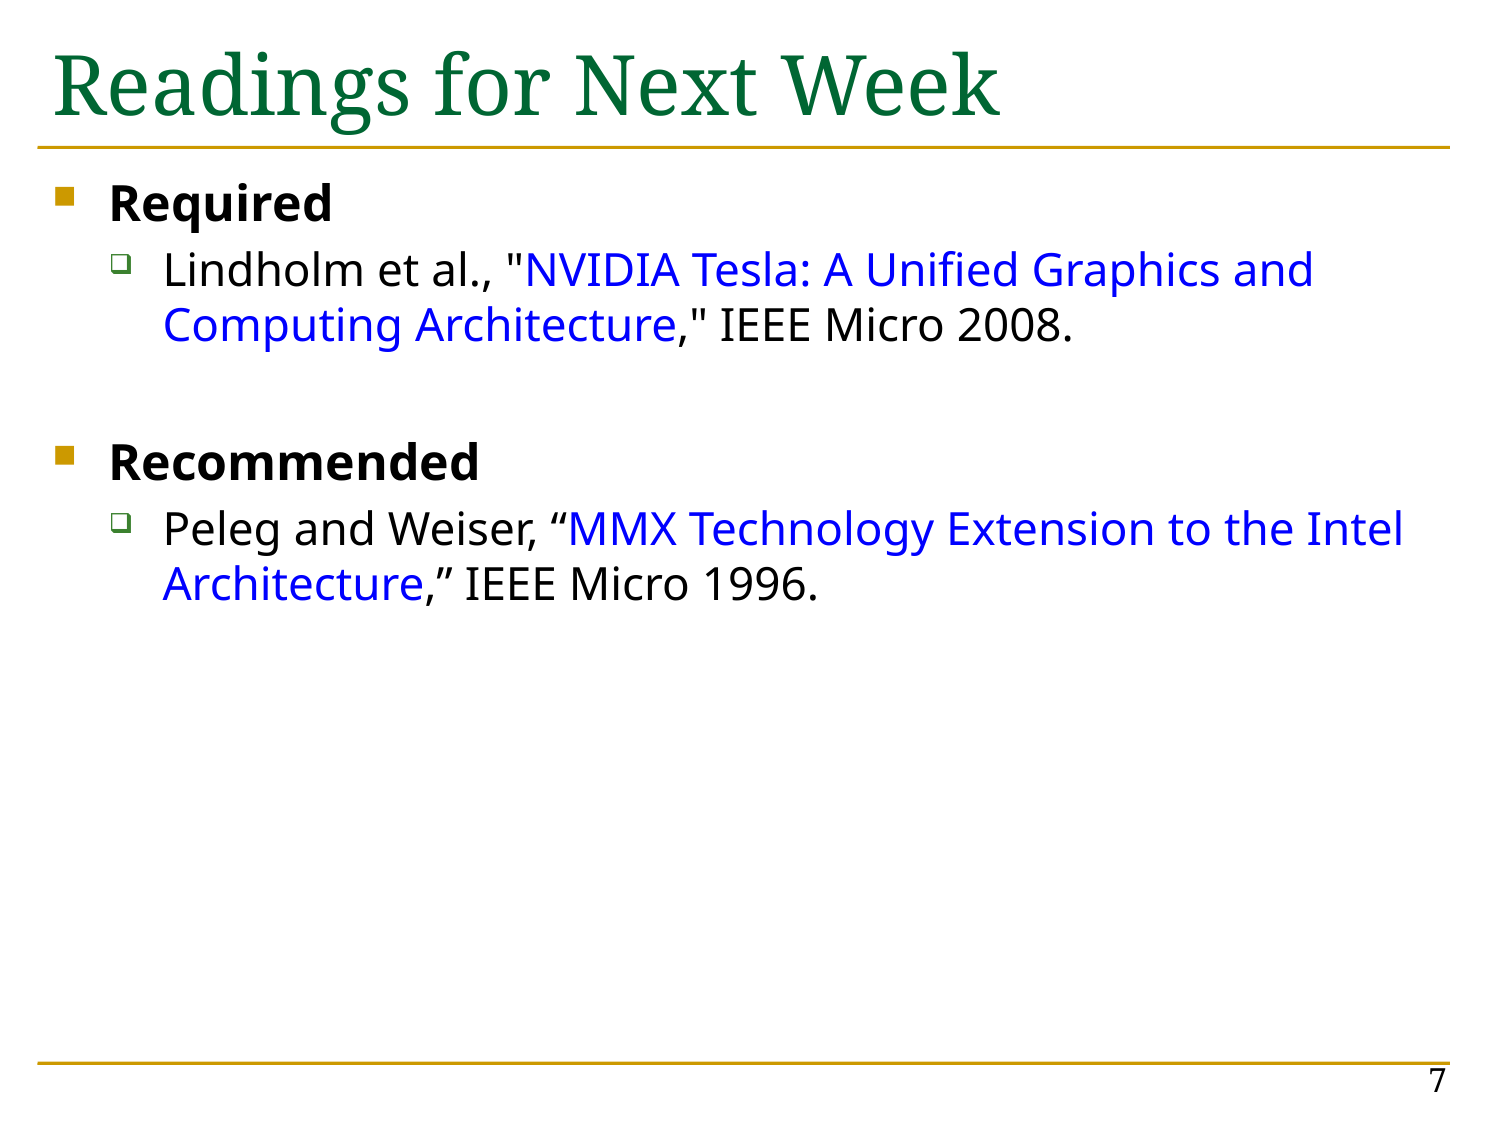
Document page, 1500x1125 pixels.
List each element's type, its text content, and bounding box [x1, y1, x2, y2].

list Required Lindholm et al., "NVIDIA Tesla: A Unified Graphics and Computing Architecture," IEEE Micro 2008. Recommended Peleg and Weiser, “MMX Technology Extension to the Intel Architecture,” IEEE Micro 1996. [37, 163, 1450, 1016]
title Readings for Next Week [37, 24, 1450, 163]
slide_number 7 [1111, 1036, 1462, 1112]
